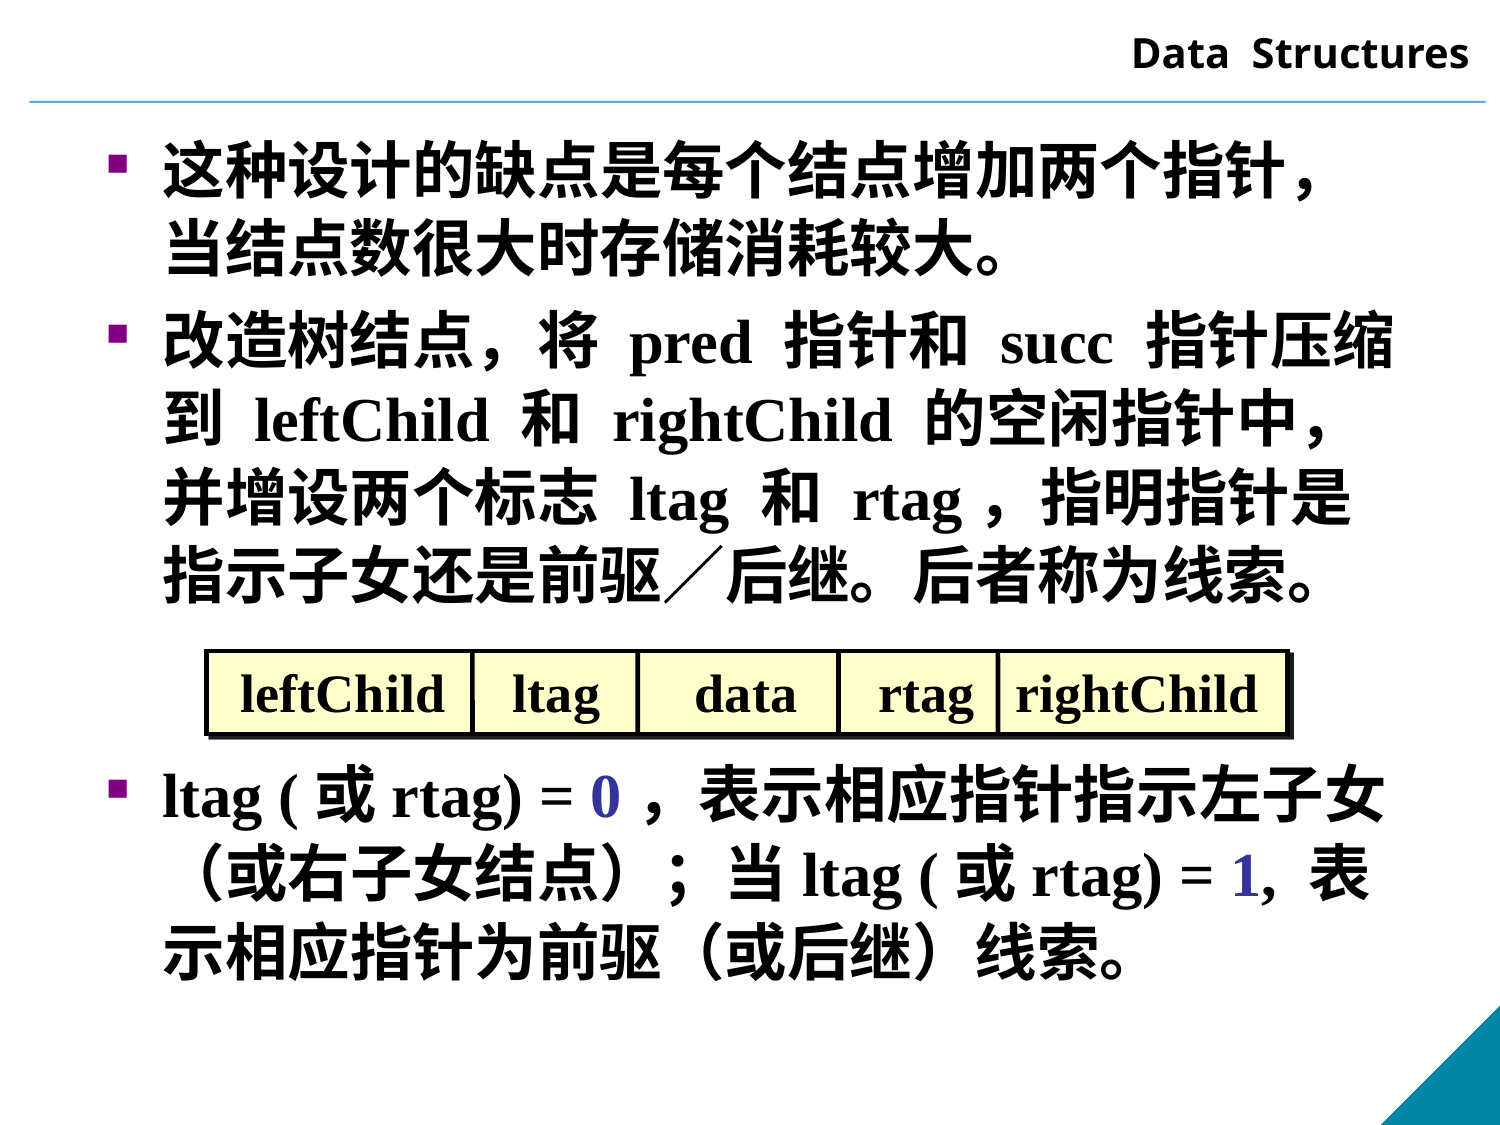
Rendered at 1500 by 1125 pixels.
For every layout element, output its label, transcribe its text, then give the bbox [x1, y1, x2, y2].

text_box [206, 650, 1288, 734]
list 这种设计的缺点是每个结点增加两个指针，当结点数很大时存储消耗较大。 改造树结点，将 pred 指针和 succ 指针压缩到 leftChild 和 rightChild 的空闲指针中，并增设两个标志 ltag 和 rtag，指明指针是指示子女还是前驱／后继。后者称为线索。 ltag (或rtag) = 0，表示相应指针指示左子女（或右子女结点）；当ltag (或rtag) = 1, 表示相应指针为前驱（或后继）线索。 [91, 119, 1418, 1094]
